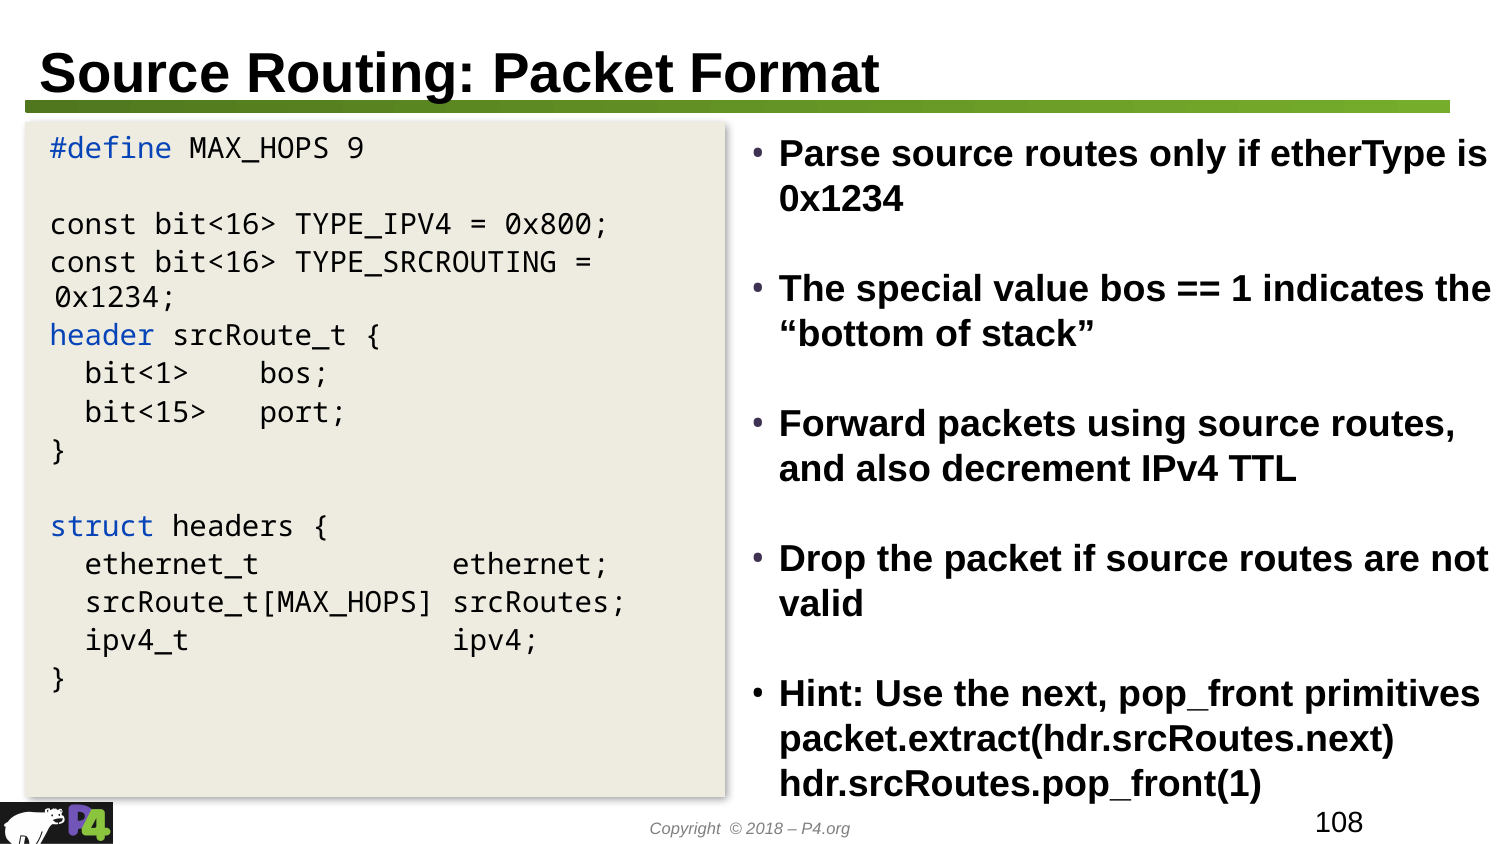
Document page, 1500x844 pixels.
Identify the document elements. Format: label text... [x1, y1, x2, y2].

picture [0, 802, 113, 844]
slide_number ‹#› [1299, 809, 1475, 835]
list #define MAX_HOPS 9 const bit<16> TYPE_IPV4 = 0x800; const bit<16> TYPE_SRCROUTING = 0x1234; header srcRoute_t { bit<1> bos; bit<15> port; } struct headers { ethernet_t ethernet; srcRoute_t[MAX_HOPS] srcRoutes; ipv4_t ipv4; } [24, 121, 725, 797]
text_box Parse source routes only if etherType is 0x1234 The special value bos == 1 indicates the “bottom of stack” Forward packets using source routes, and also decrement IPv4 TTL Drop the packet if source routes are not valid Hint: Use the next, pop_front primitives packet.extract(hdr.srcRoutes.next) hdr.srcRoutes.pop_front(1) [735, 121, 1500, 809]
title Source Routing: Packet Format [24, 20, 1450, 100]
